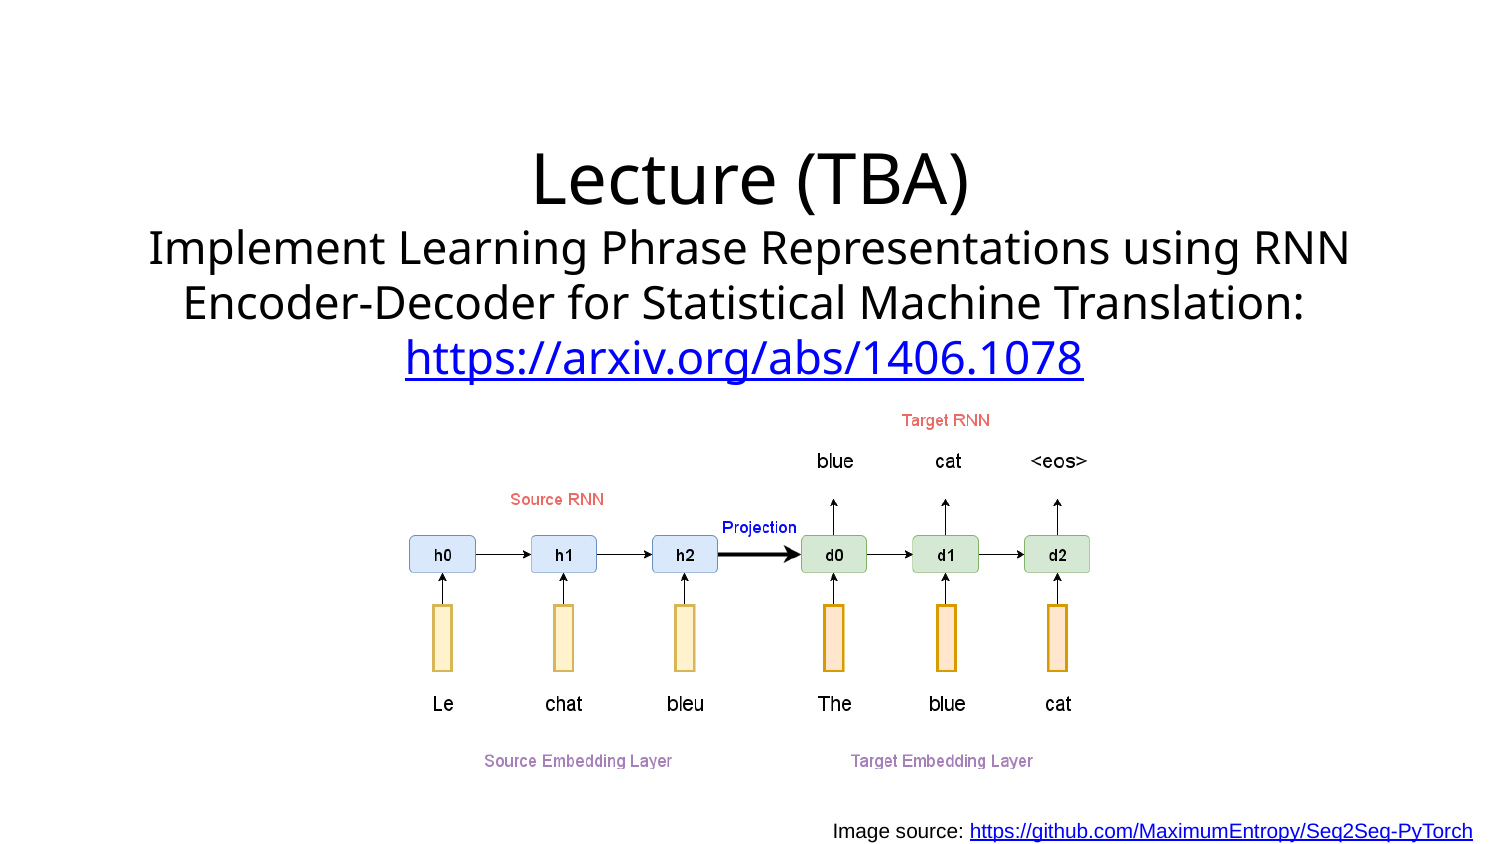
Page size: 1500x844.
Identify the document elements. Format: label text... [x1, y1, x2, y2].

title Lecture (TBA) Implement Learning Phrase Representations using RNN Encoder-Decoder for Statistical Machine Translation: https://arxiv.org/abs/1406.1078 [70, 94, 1430, 430]
picture [409, 404, 1091, 769]
text_box Image source: https://github.com/MaximumEntropy/Seq2Seq-PyTorch [817, 790, 1500, 844]
